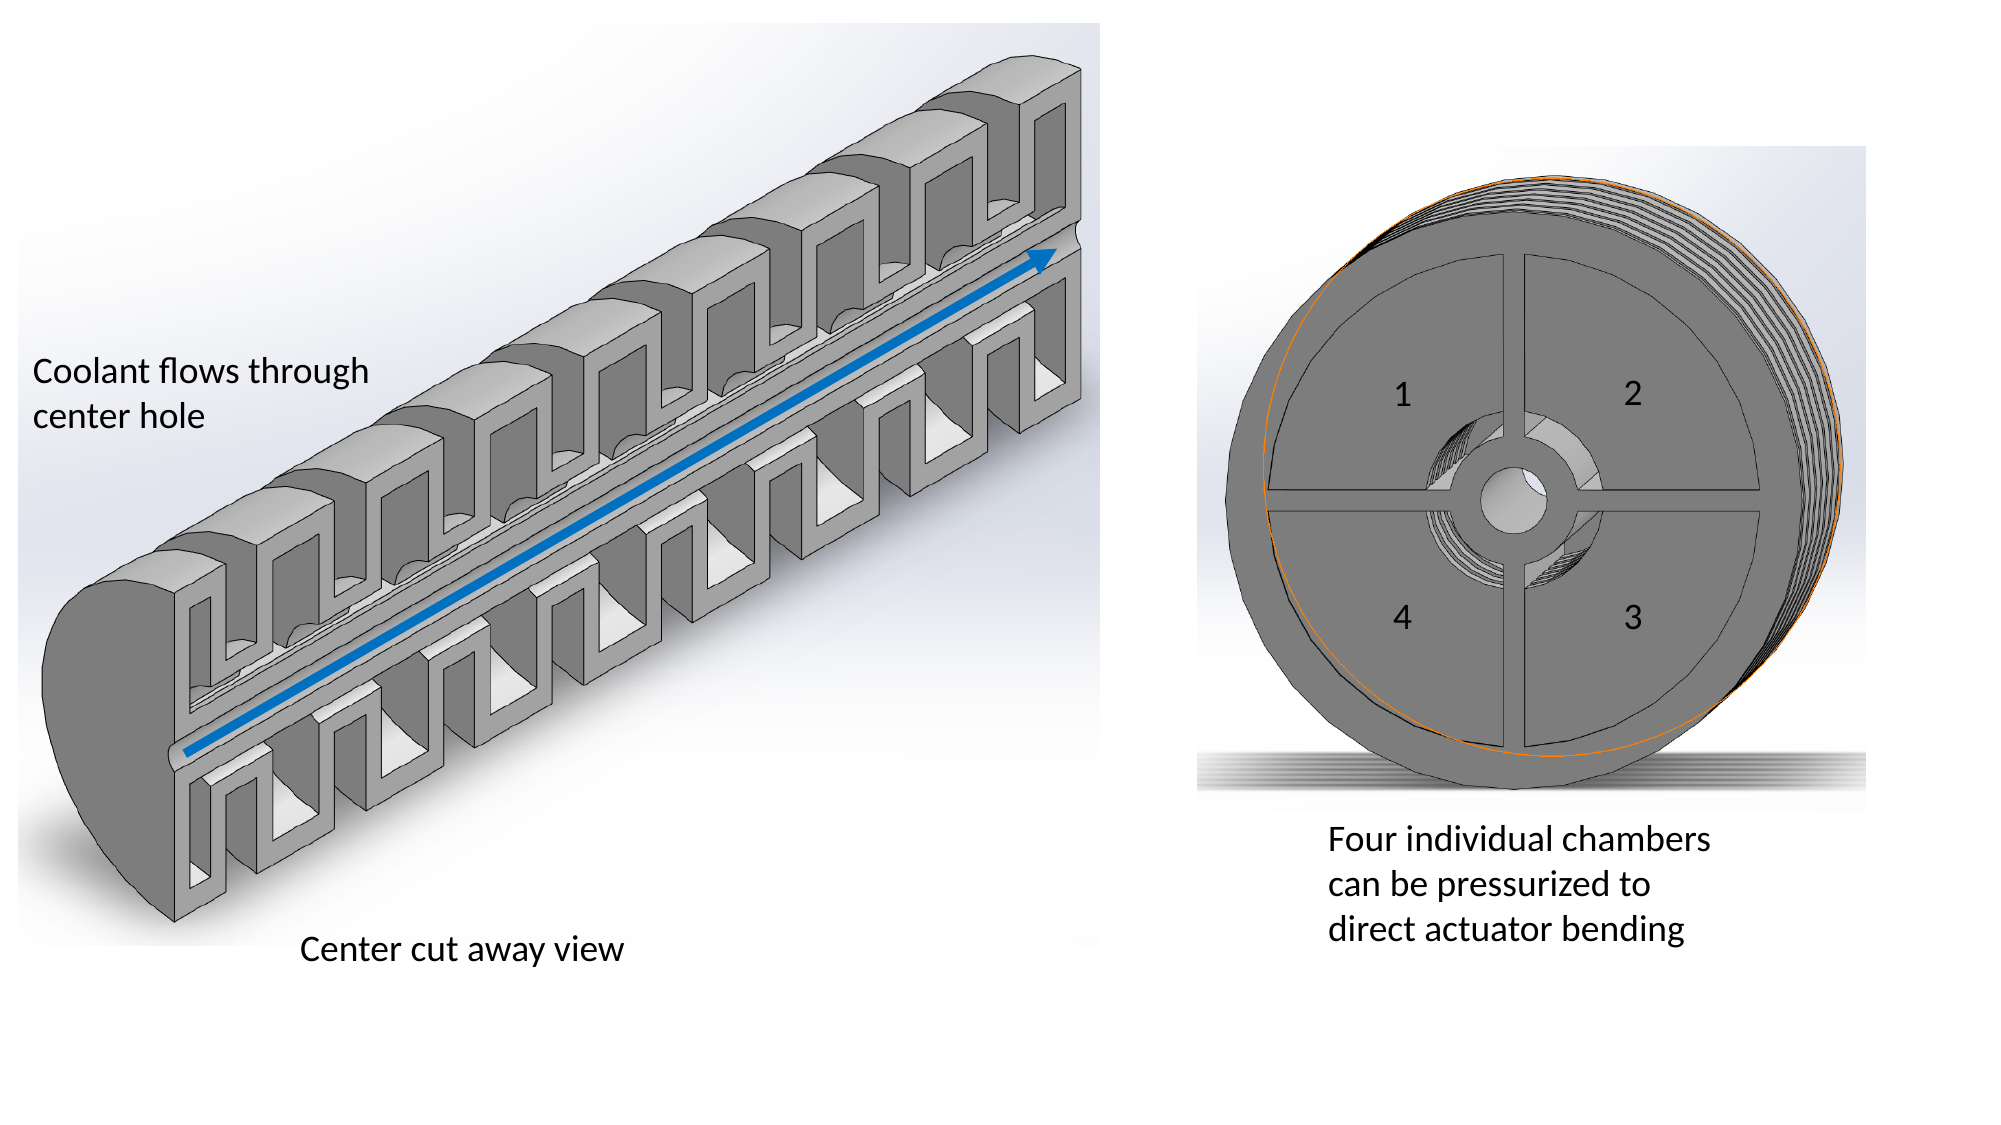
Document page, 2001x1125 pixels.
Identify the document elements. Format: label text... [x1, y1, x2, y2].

picture [17, 23, 1100, 946]
text_box Center cut away view [285, 946, 689, 976]
picture [1197, 146, 1866, 811]
text_box Four individual chambers can be pressurized to direct actuator bending [1313, 811, 1750, 957]
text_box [184, 248, 1058, 754]
